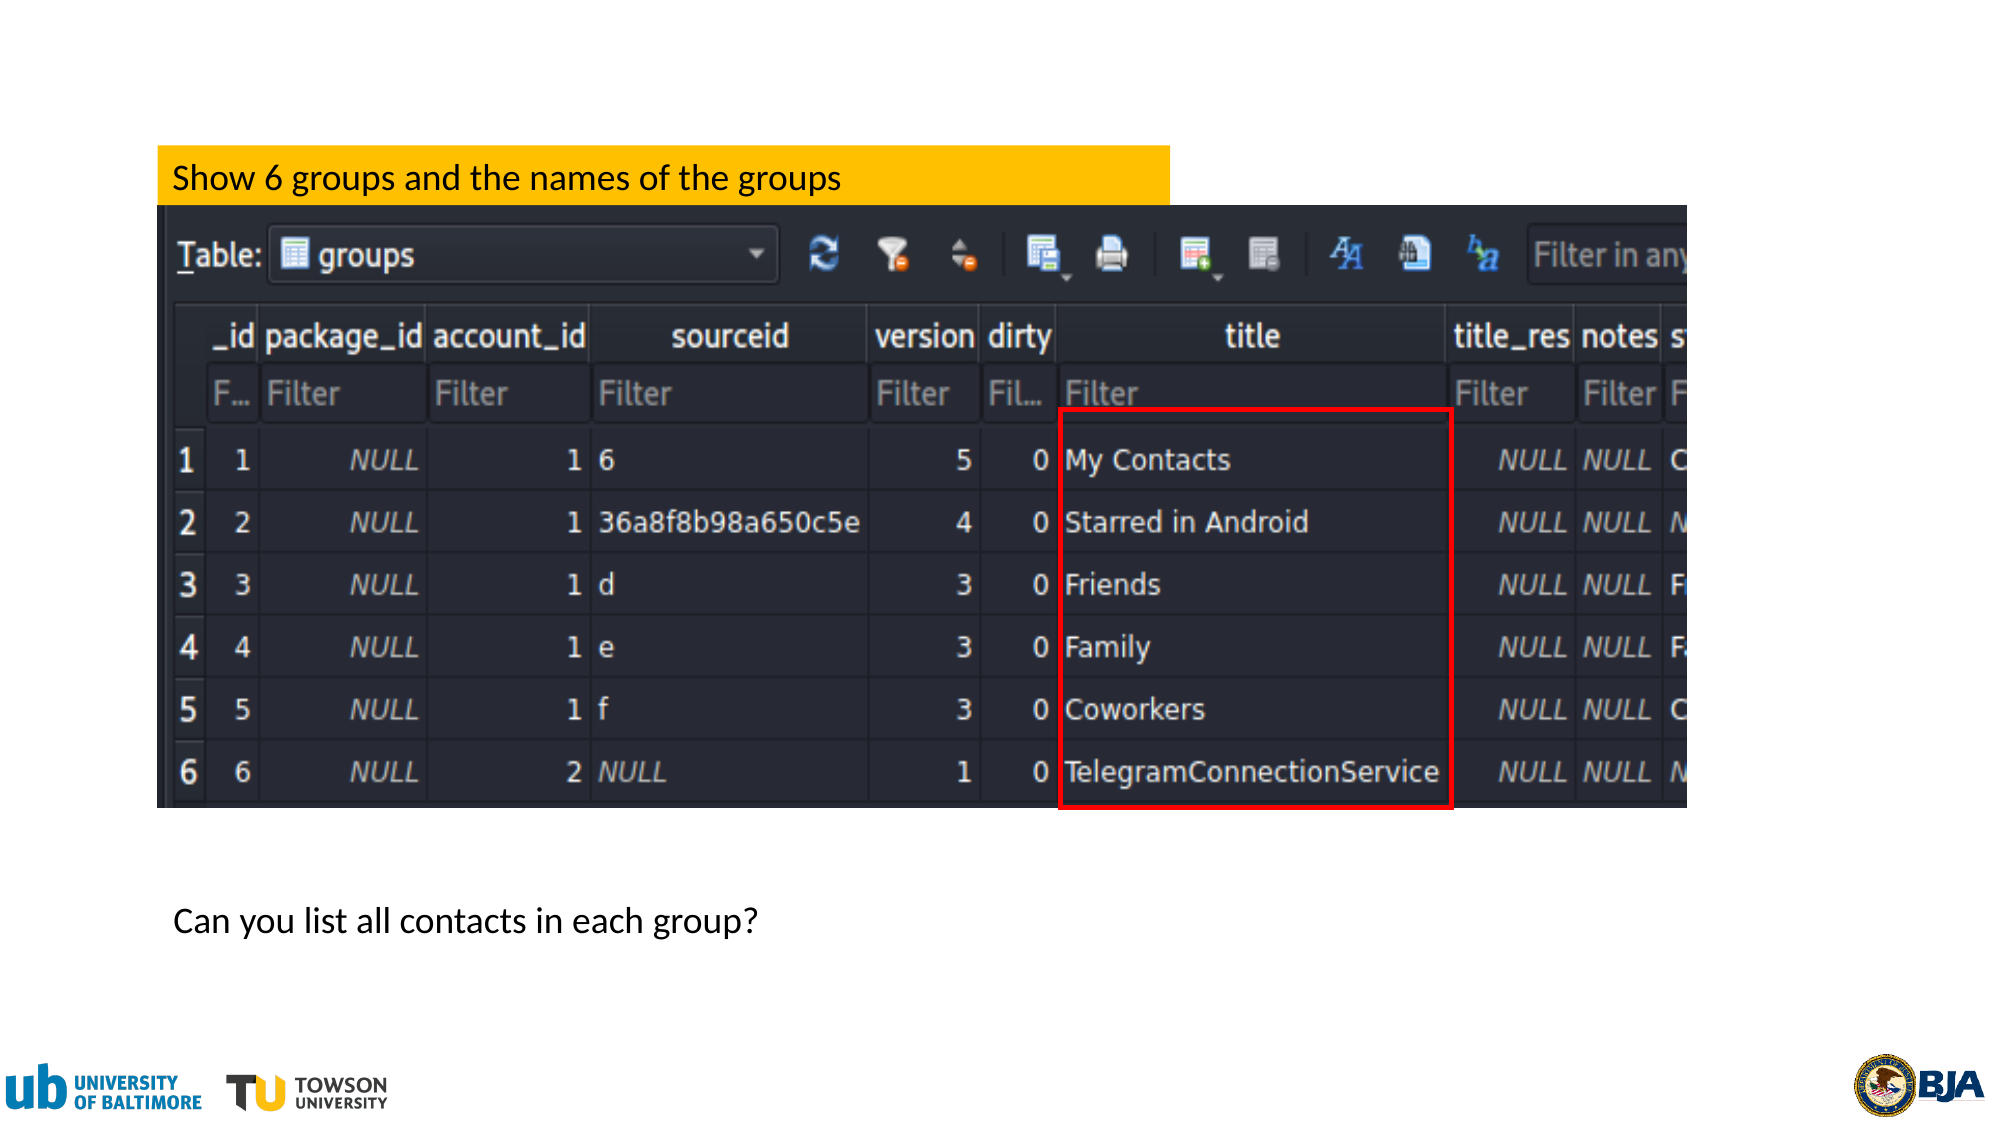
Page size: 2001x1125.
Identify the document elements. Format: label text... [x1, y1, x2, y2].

picture [157, 205, 1687, 808]
text_box Can you list all contacts in each group? [158, 888, 776, 949]
picture [1854, 1054, 1986, 1117]
text_box Show 6 groups and the names of the groups [157, 145, 1171, 205]
picture [0, 1031, 407, 1125]
